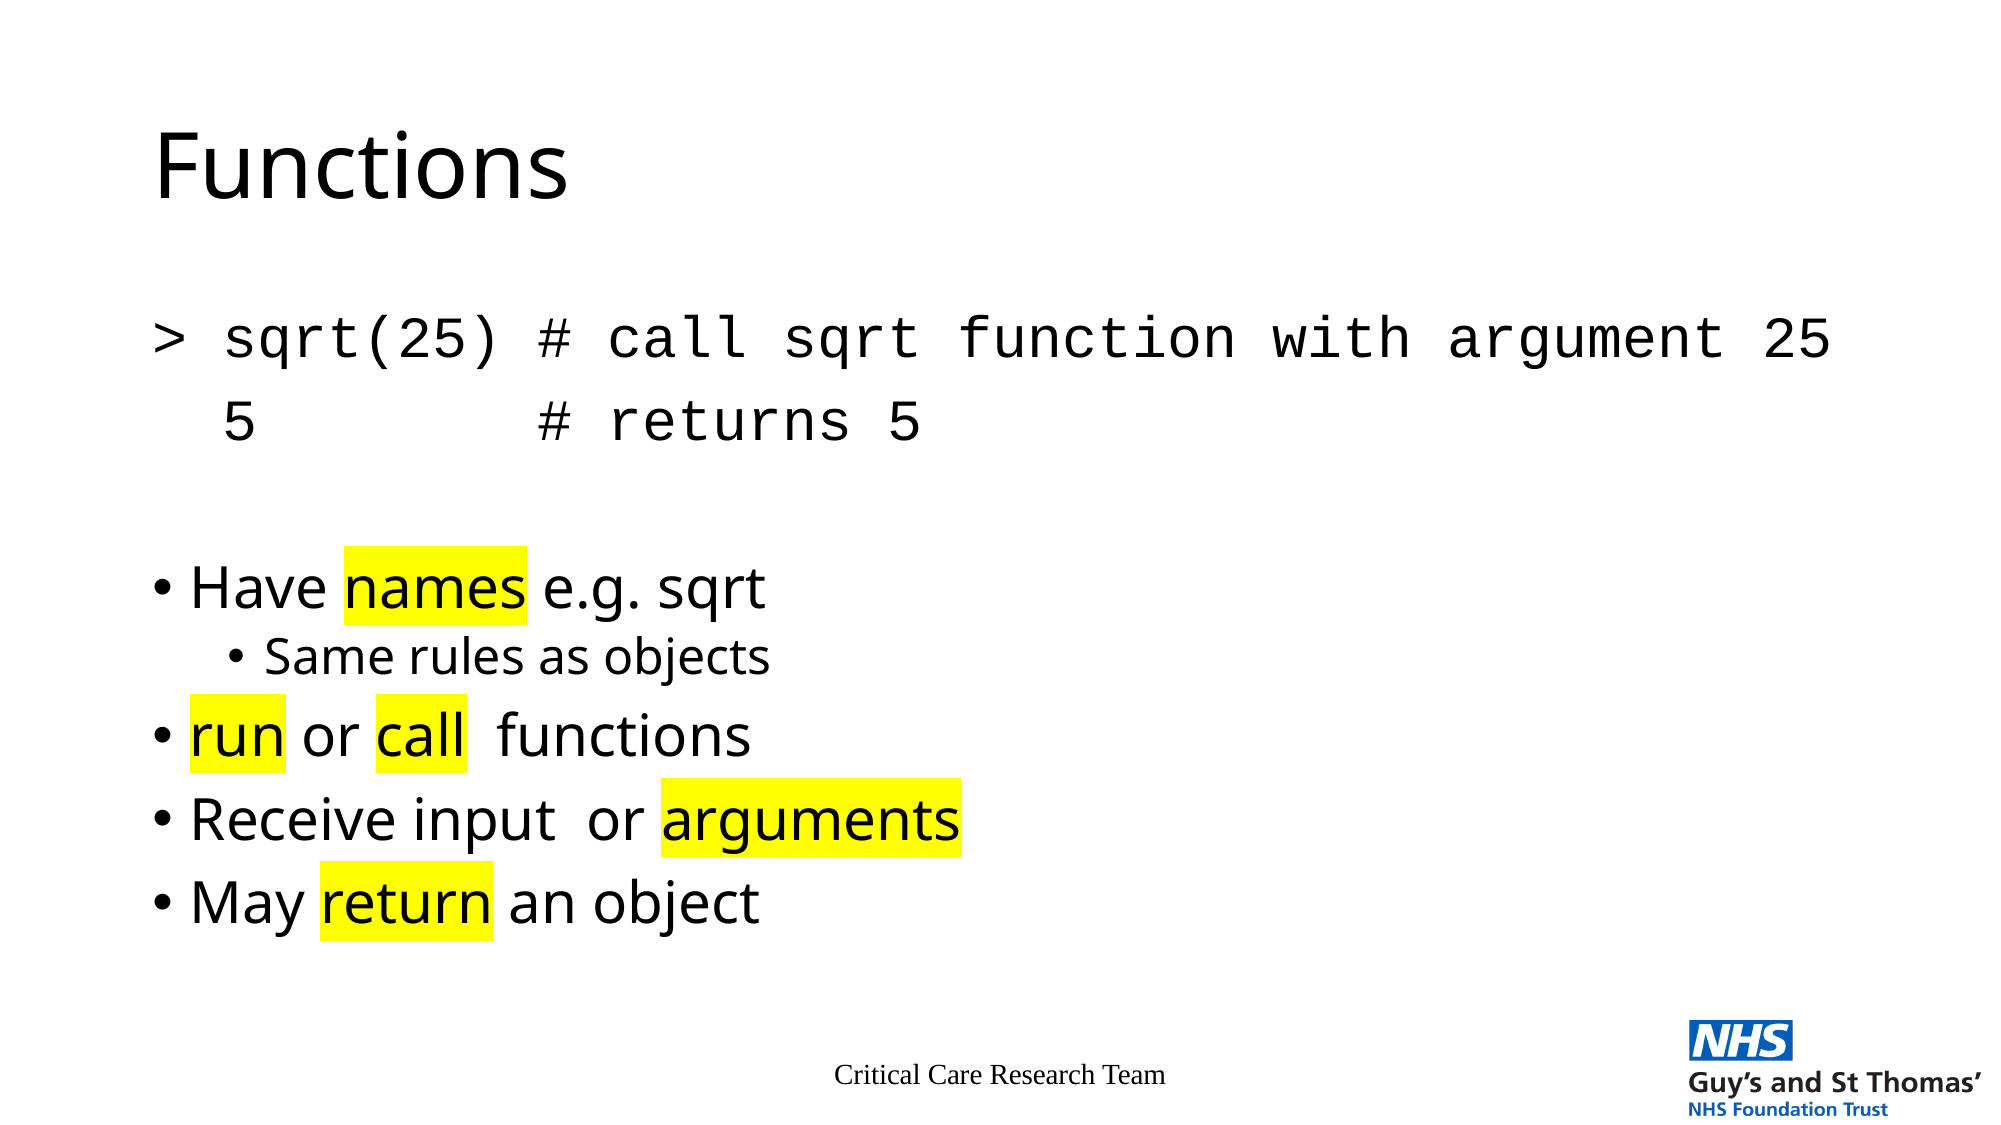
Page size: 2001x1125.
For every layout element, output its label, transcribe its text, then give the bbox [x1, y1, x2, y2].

title Functions [137, 59, 1863, 278]
picture [1688, 1019, 1982, 1116]
footer Critical Care Research Team [662, 1042, 1338, 1103]
list > sqrt(25) # call sqrt function with argument 25 5 # returns 5 Have names e.g. sqrt Same rules as objects run or call functions Receive input or arguments May return an object [137, 299, 1863, 1014]
